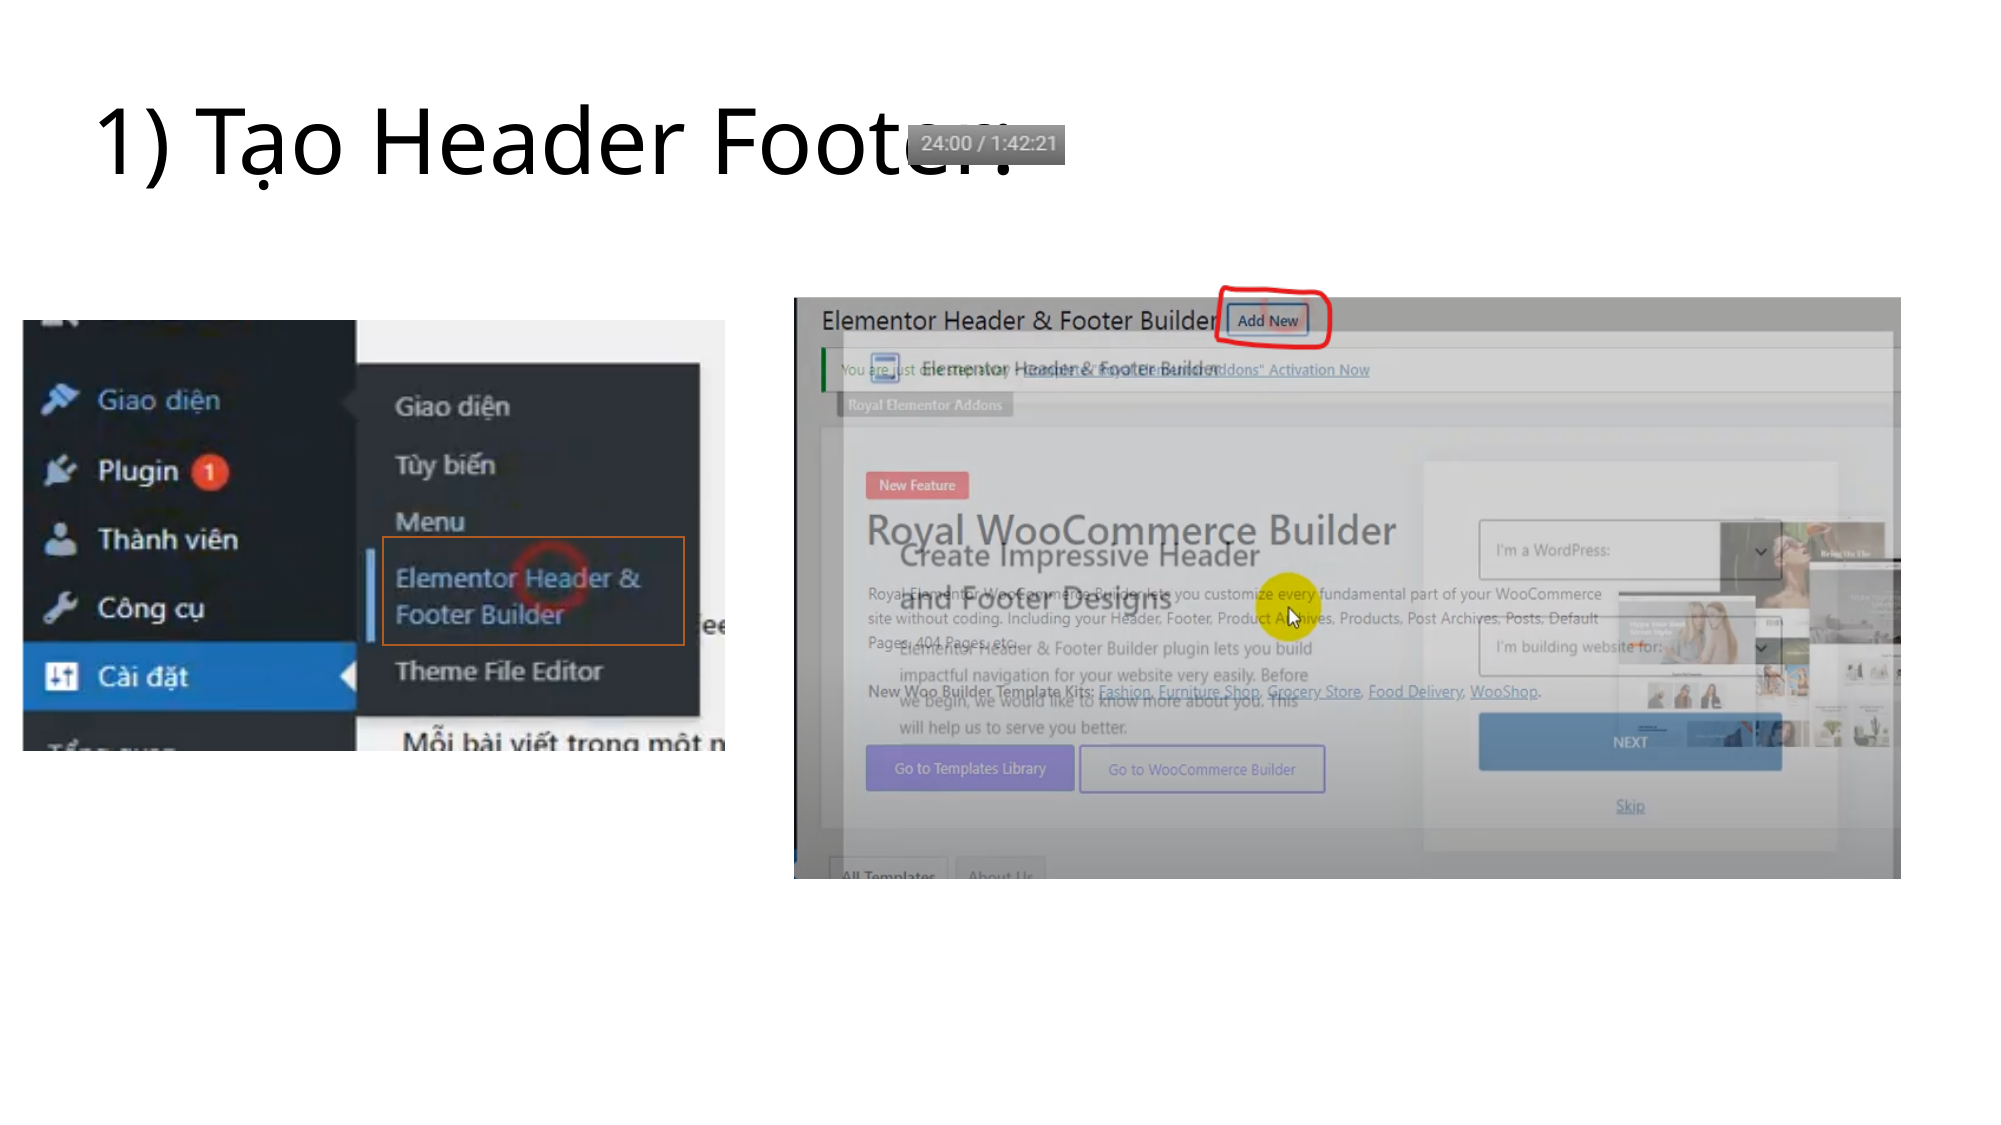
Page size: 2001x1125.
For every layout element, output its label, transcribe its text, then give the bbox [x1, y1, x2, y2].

picture [17, 320, 725, 751]
title 1) Tạo Header Footer: [76, 36, 1802, 254]
picture [908, 125, 1065, 165]
picture [794, 283, 1901, 879]
